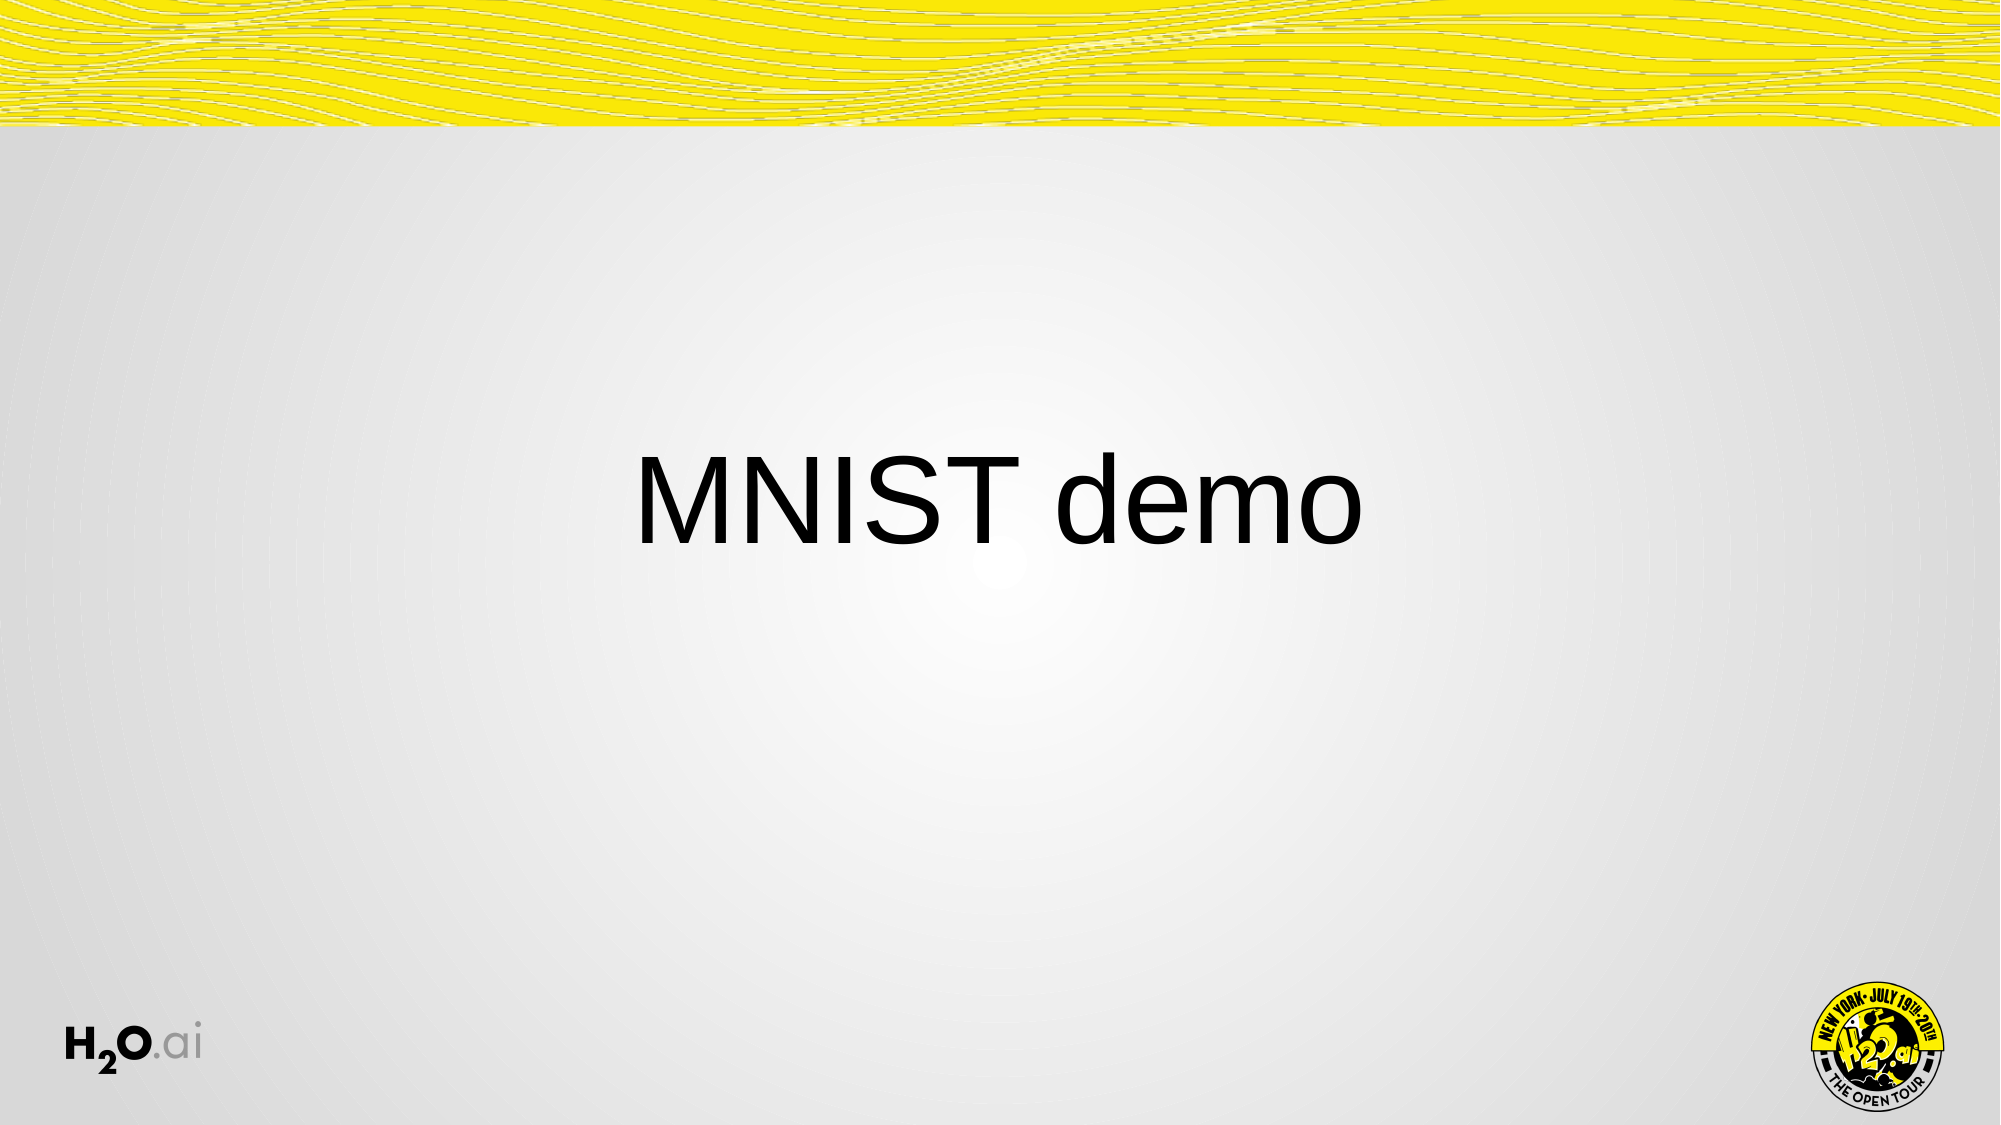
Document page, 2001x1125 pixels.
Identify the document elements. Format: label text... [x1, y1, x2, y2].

title MNIST demo [249, 184, 1750, 576]
picture [66, 1021, 201, 1074]
picture [1756, 966, 2000, 1125]
picture [0, 0, 2000, 126]
